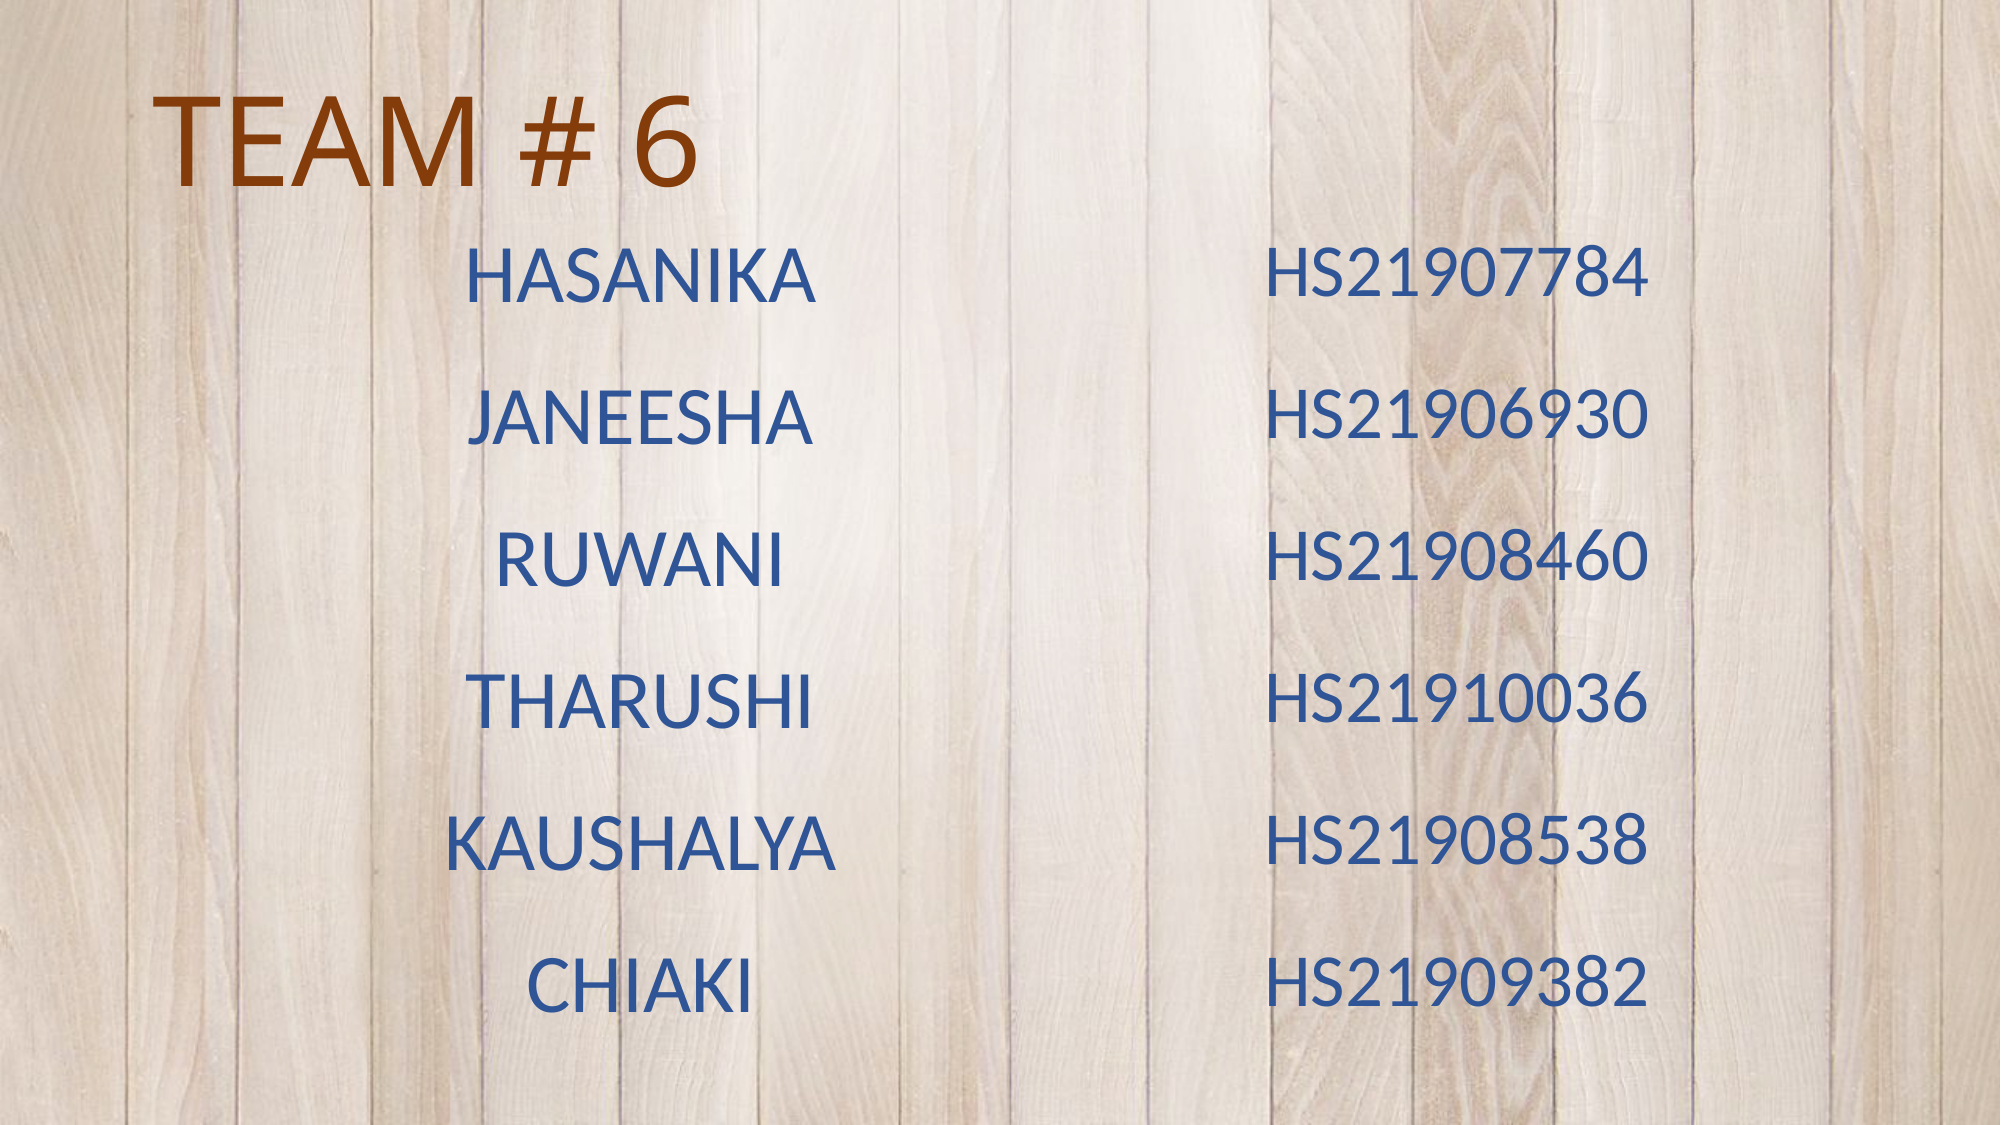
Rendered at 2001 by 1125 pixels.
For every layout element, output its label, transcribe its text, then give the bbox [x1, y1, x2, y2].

table_cell KAUSHALYA [137, 801, 1144, 942]
table_cell THARUSHI [137, 659, 1144, 801]
table_cell HS21910036 [1144, 659, 1769, 801]
table_cell RUWANI [137, 517, 1144, 659]
table_cell JANEESHA [137, 375, 1144, 517]
table_cell HS21908538 [1144, 801, 1769, 942]
table_cell CHIAKI [137, 942, 1144, 1084]
title TEAM # 6 [137, 36, 1122, 233]
table_cell HS21908460 [1144, 517, 1769, 659]
table_header HS21907784 [1144, 233, 1769, 375]
table_cell HS21906930 [1144, 375, 1769, 517]
table_header HASANIKA [137, 233, 1144, 375]
table_cell HS21909382 [1144, 942, 1769, 1084]
